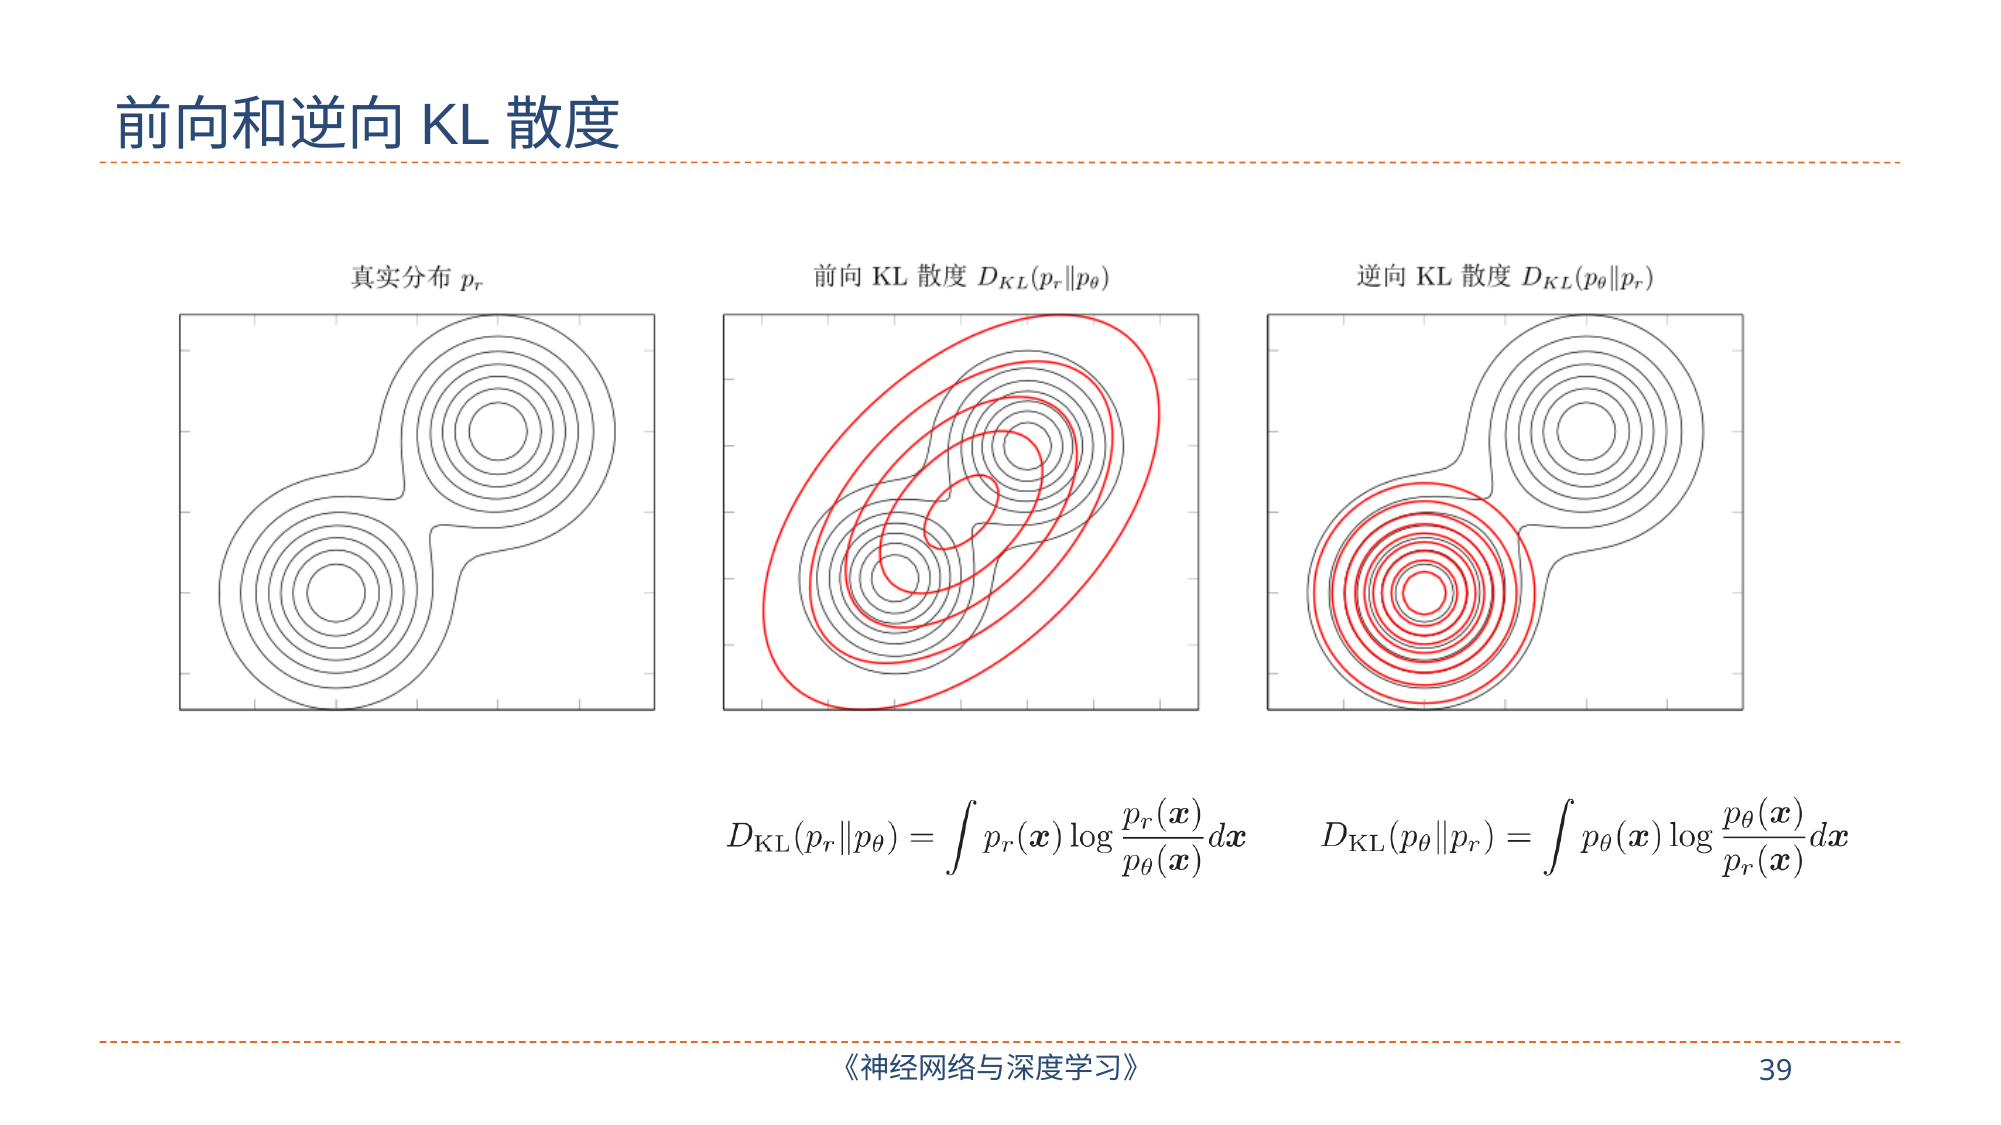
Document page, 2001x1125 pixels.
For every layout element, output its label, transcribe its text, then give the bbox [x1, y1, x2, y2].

picture [1313, 787, 1850, 883]
picture [712, 787, 1248, 883]
picture [137, 212, 1791, 738]
title 前向和逆向KL散度 [99, 24, 1900, 164]
